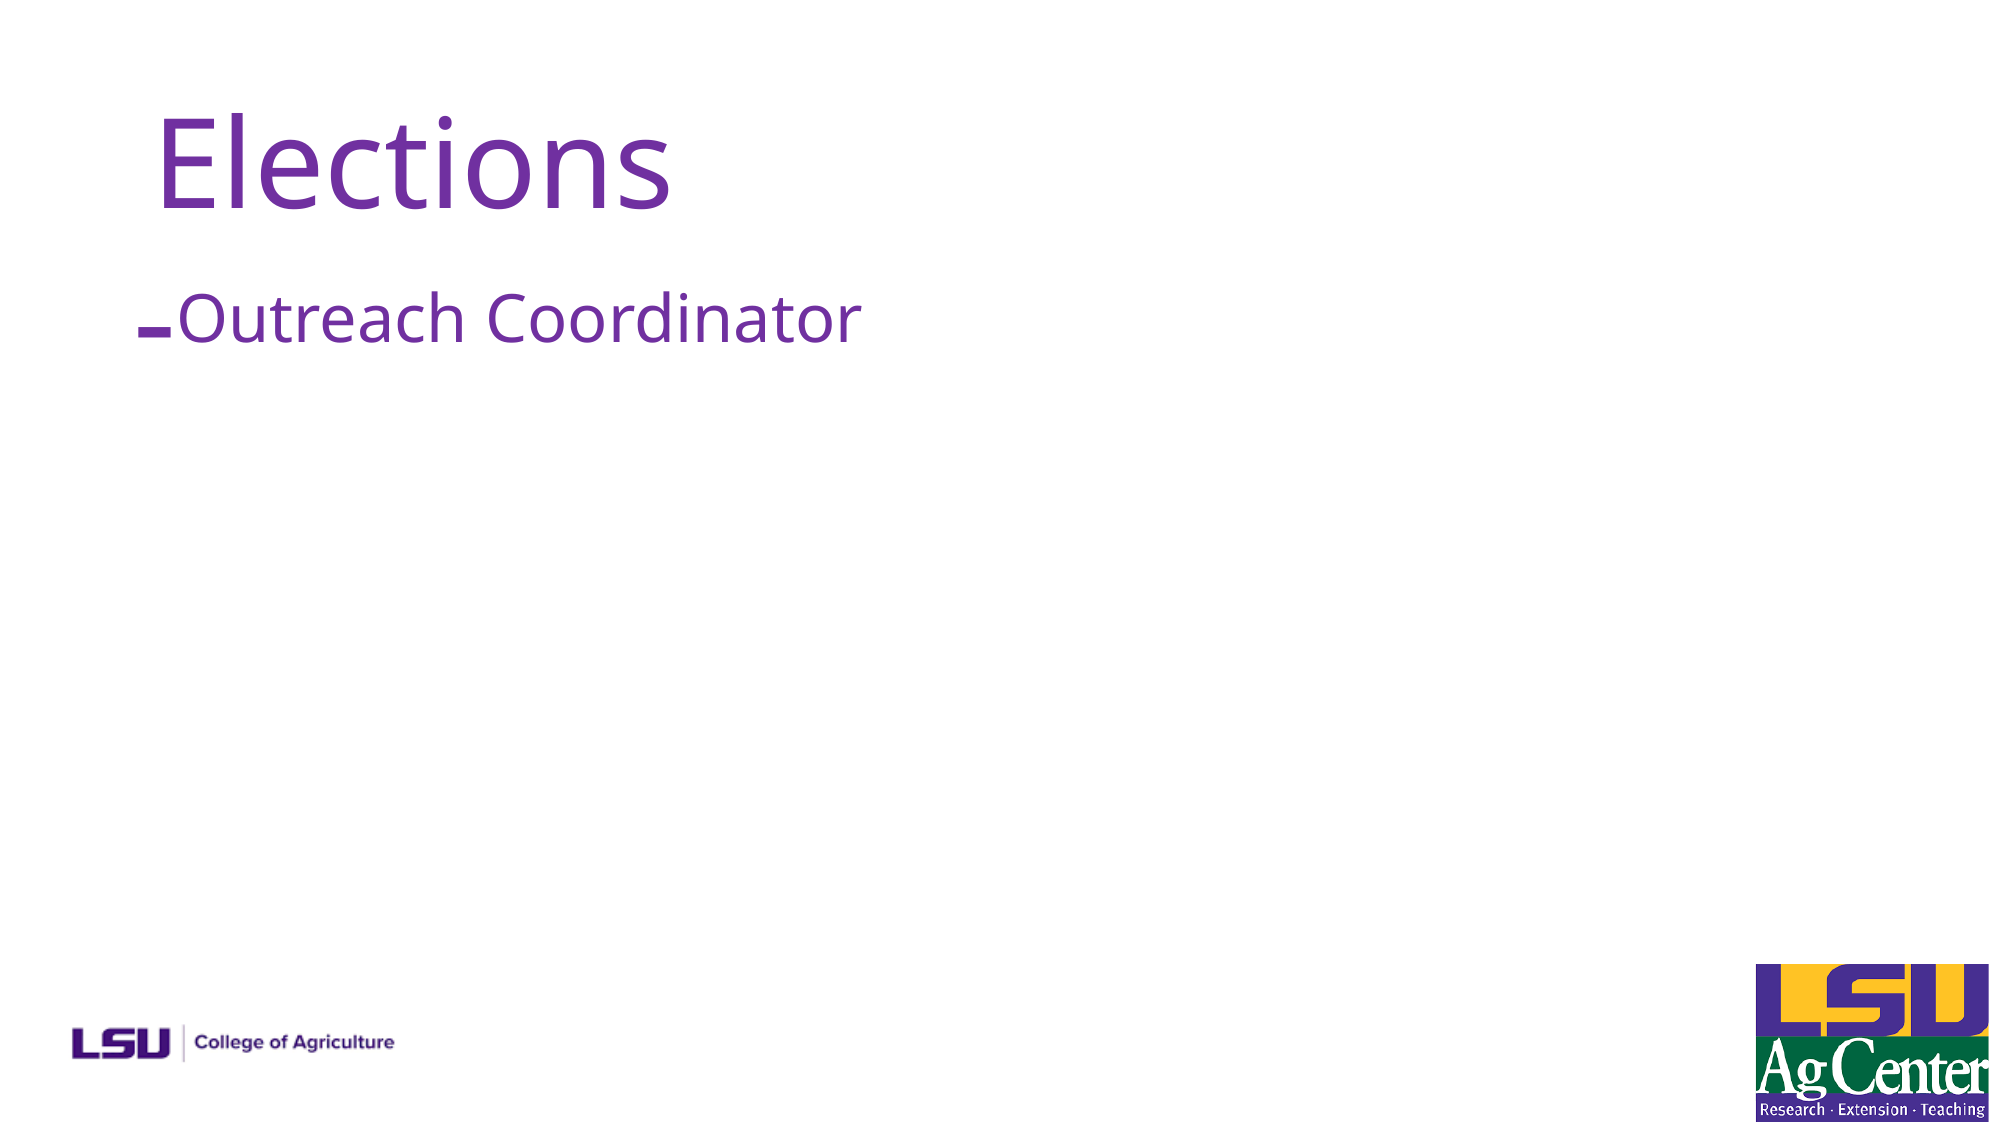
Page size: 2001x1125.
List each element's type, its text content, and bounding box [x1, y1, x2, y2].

picture [61, 1017, 397, 1070]
picture [1755, 964, 1989, 1122]
title Elections [137, 59, 1863, 278]
text_box Outreach Coordinator [118, 277, 1843, 992]
